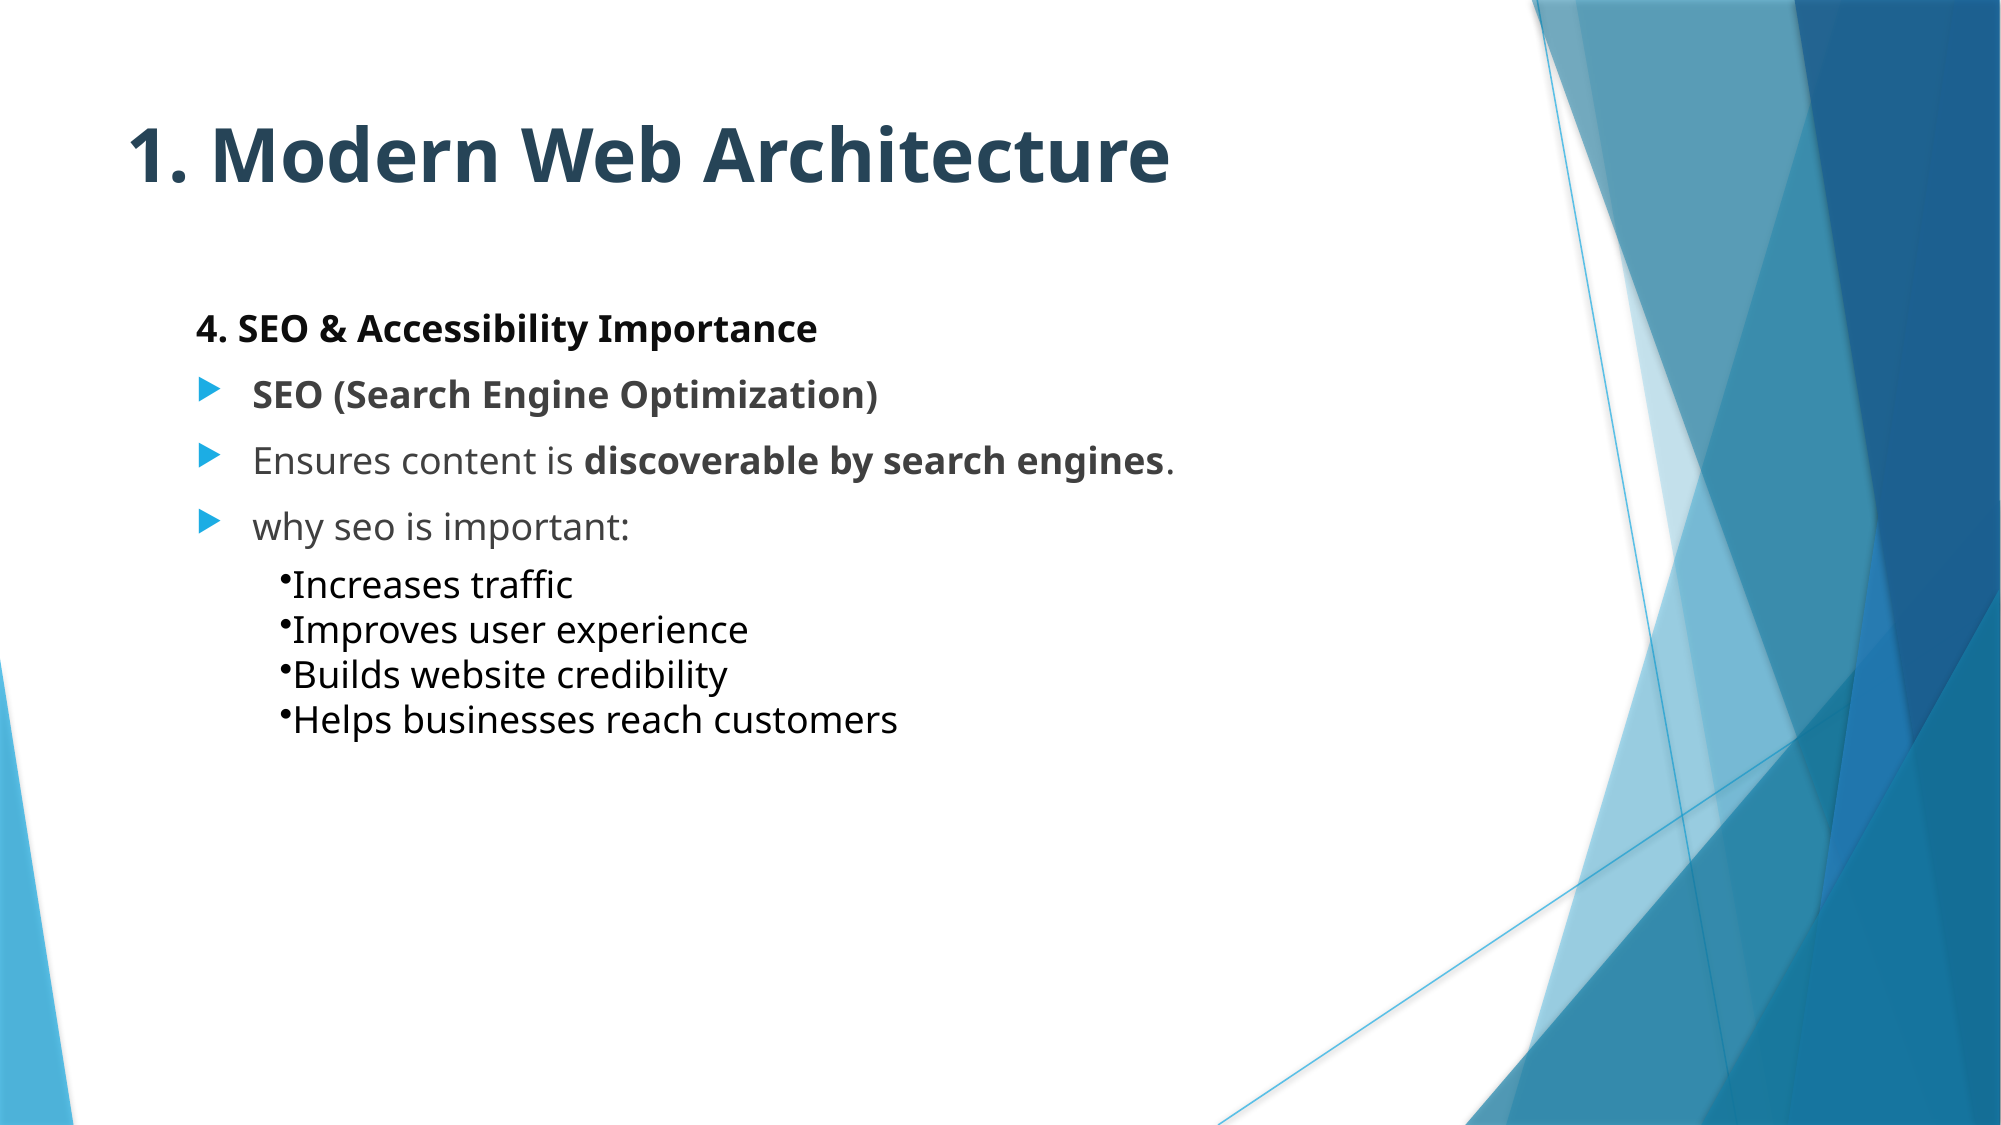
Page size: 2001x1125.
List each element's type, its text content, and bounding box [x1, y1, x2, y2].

title 1. Modern Web Architecture [111, 99, 1522, 317]
text_box Increases traffic Improves user experience Builds website credibility Helps businesses reach customers [264, 553, 1065, 749]
list 4. SEO & Accessibility Importance SEO (Search Engine Optimization) Ensures content is discoverable by search engines. why seo is important: [181, 297, 1649, 986]
